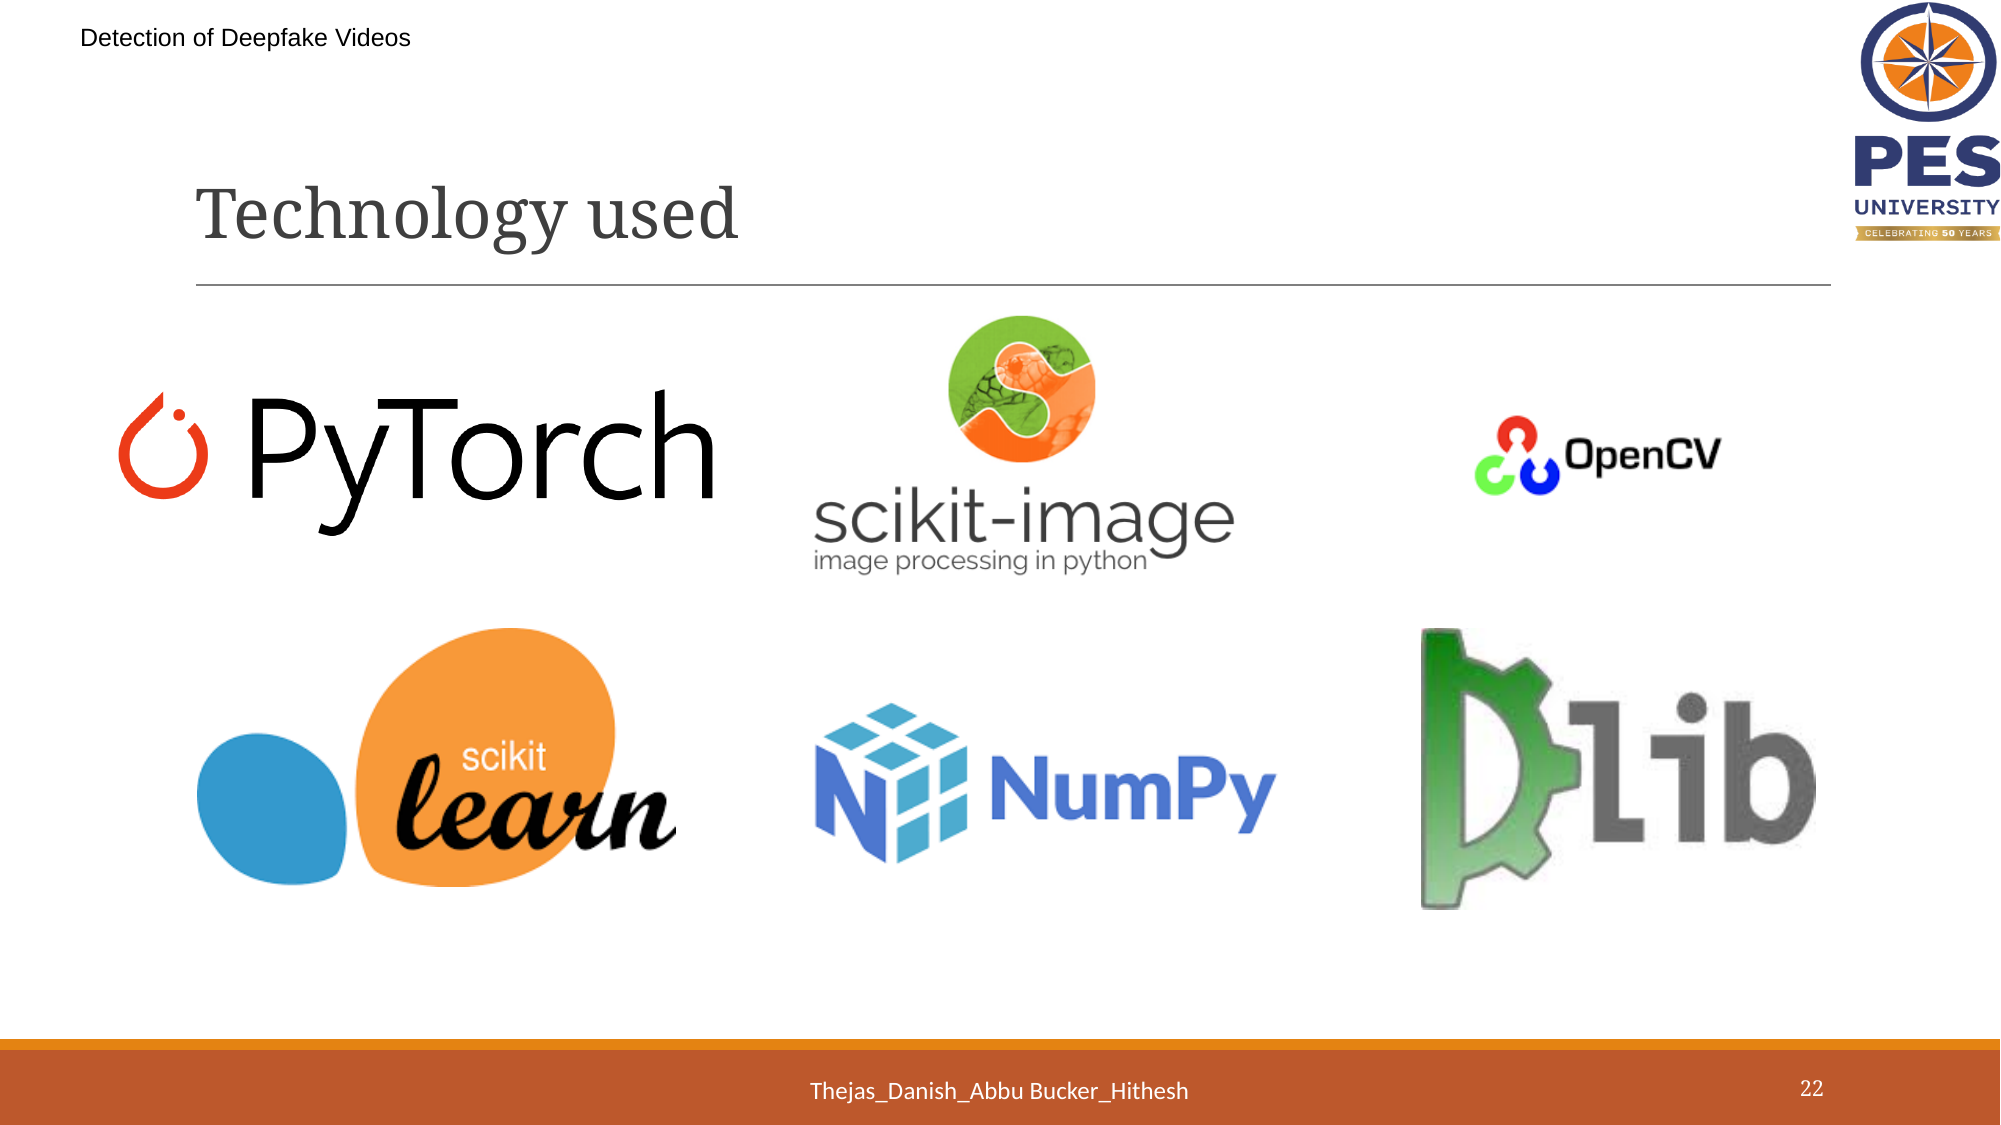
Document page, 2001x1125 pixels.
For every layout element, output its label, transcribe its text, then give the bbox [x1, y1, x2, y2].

text_box Detection of Deepfake Videos [0, 0, 493, 101]
slide_number ‹#› [1624, 1059, 1840, 1120]
picture [1346, 347, 1881, 579]
text_box Thejas_Danish_Abbu Bucker_Hithesh [753, 1059, 1247, 1120]
picture [761, 297, 1285, 612]
title Technology used [180, 157, 1830, 260]
picture [784, 665, 1309, 901]
picture [196, 628, 676, 887]
picture [1855, 2, 2001, 241]
picture [1421, 628, 1816, 911]
picture [106, 388, 741, 539]
